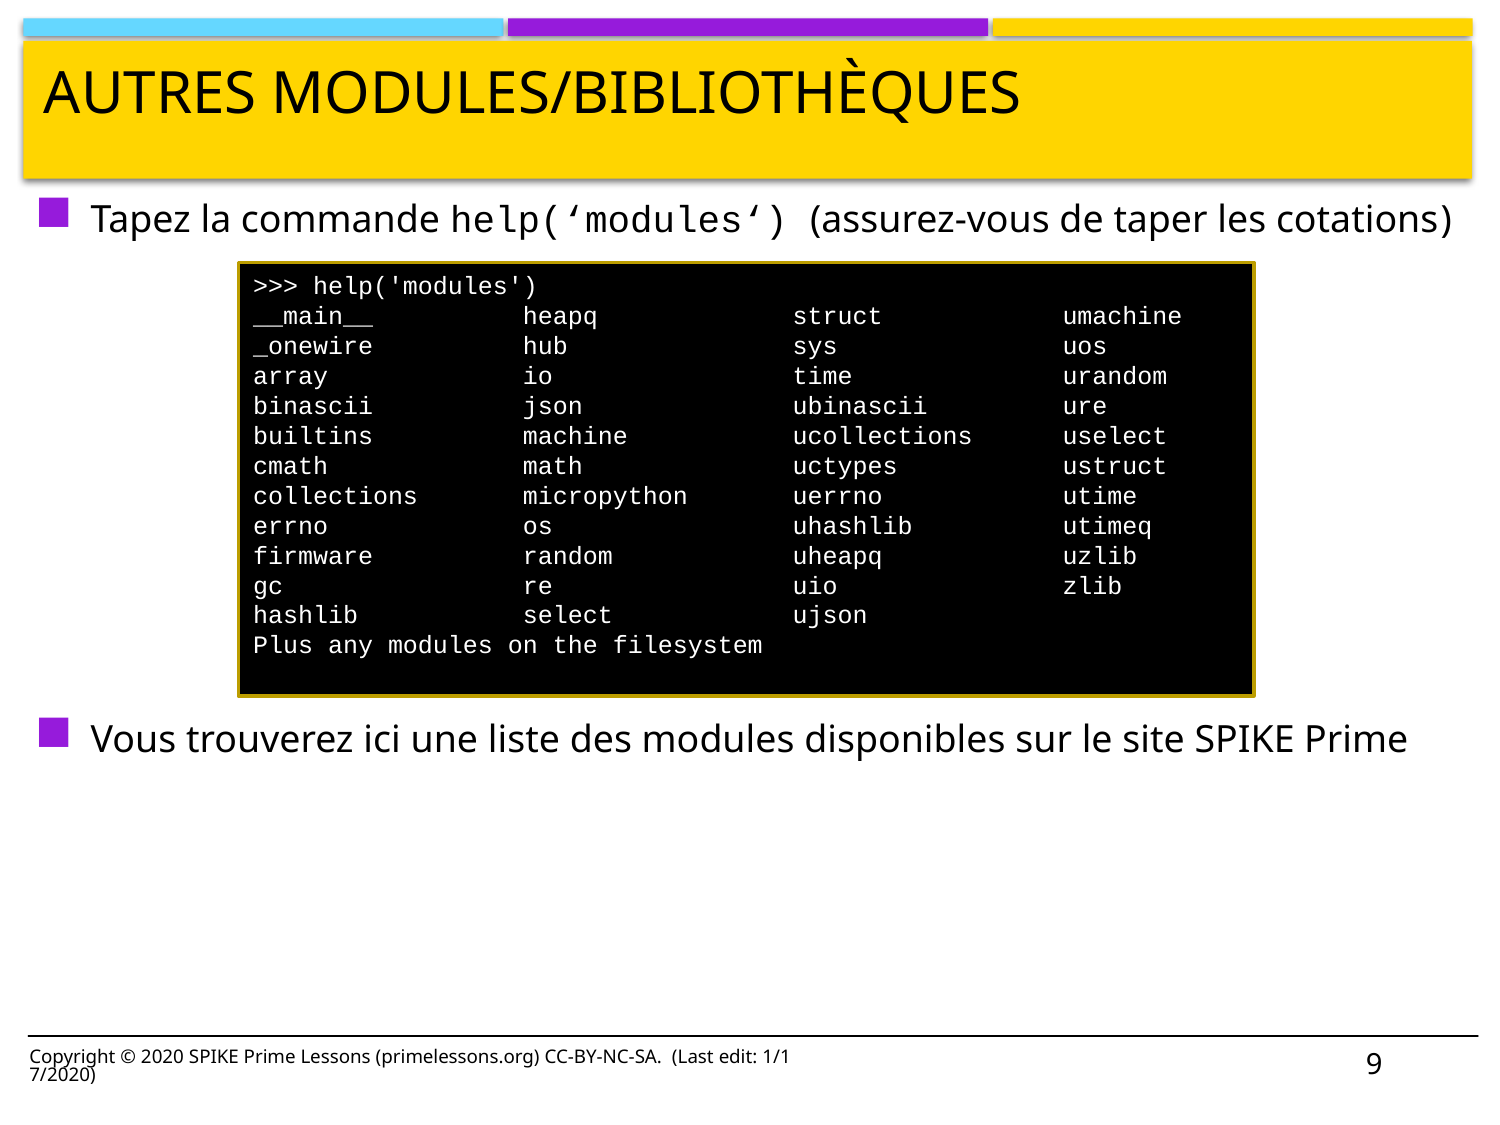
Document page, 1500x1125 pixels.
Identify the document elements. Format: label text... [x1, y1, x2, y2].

footer Copyright © 2020 SPIKE Prime Lessons (primelessons.org) CC-BY-NC-SA. (Last edit: 1/17/2020) [14, 1036, 814, 1097]
slide_number 9 [1351, 1037, 1478, 1098]
title Autres modules/bibliothèques [28, 48, 1464, 172]
list Tapez la commande help(‘modules‘) (assurez-vous de taper les cotations ) Vous trouverez ici une liste des modules disponibles sur le site SPIKE Prime [25, 187, 1475, 1021]
text_box >>> help('modules') __main__ heapq struct umachine _onewire hub sys uos array io time urandom binascii json ubinascii ure builtins machine ucollections uselect cmath math uctypes ustruct collections micropython uerrno utime errno os uhashlib utimeq firmware random uheapq uzlib gc re uio zlib hashlib select ujson Plus any modules on the filesystem [237, 261, 1256, 698]
